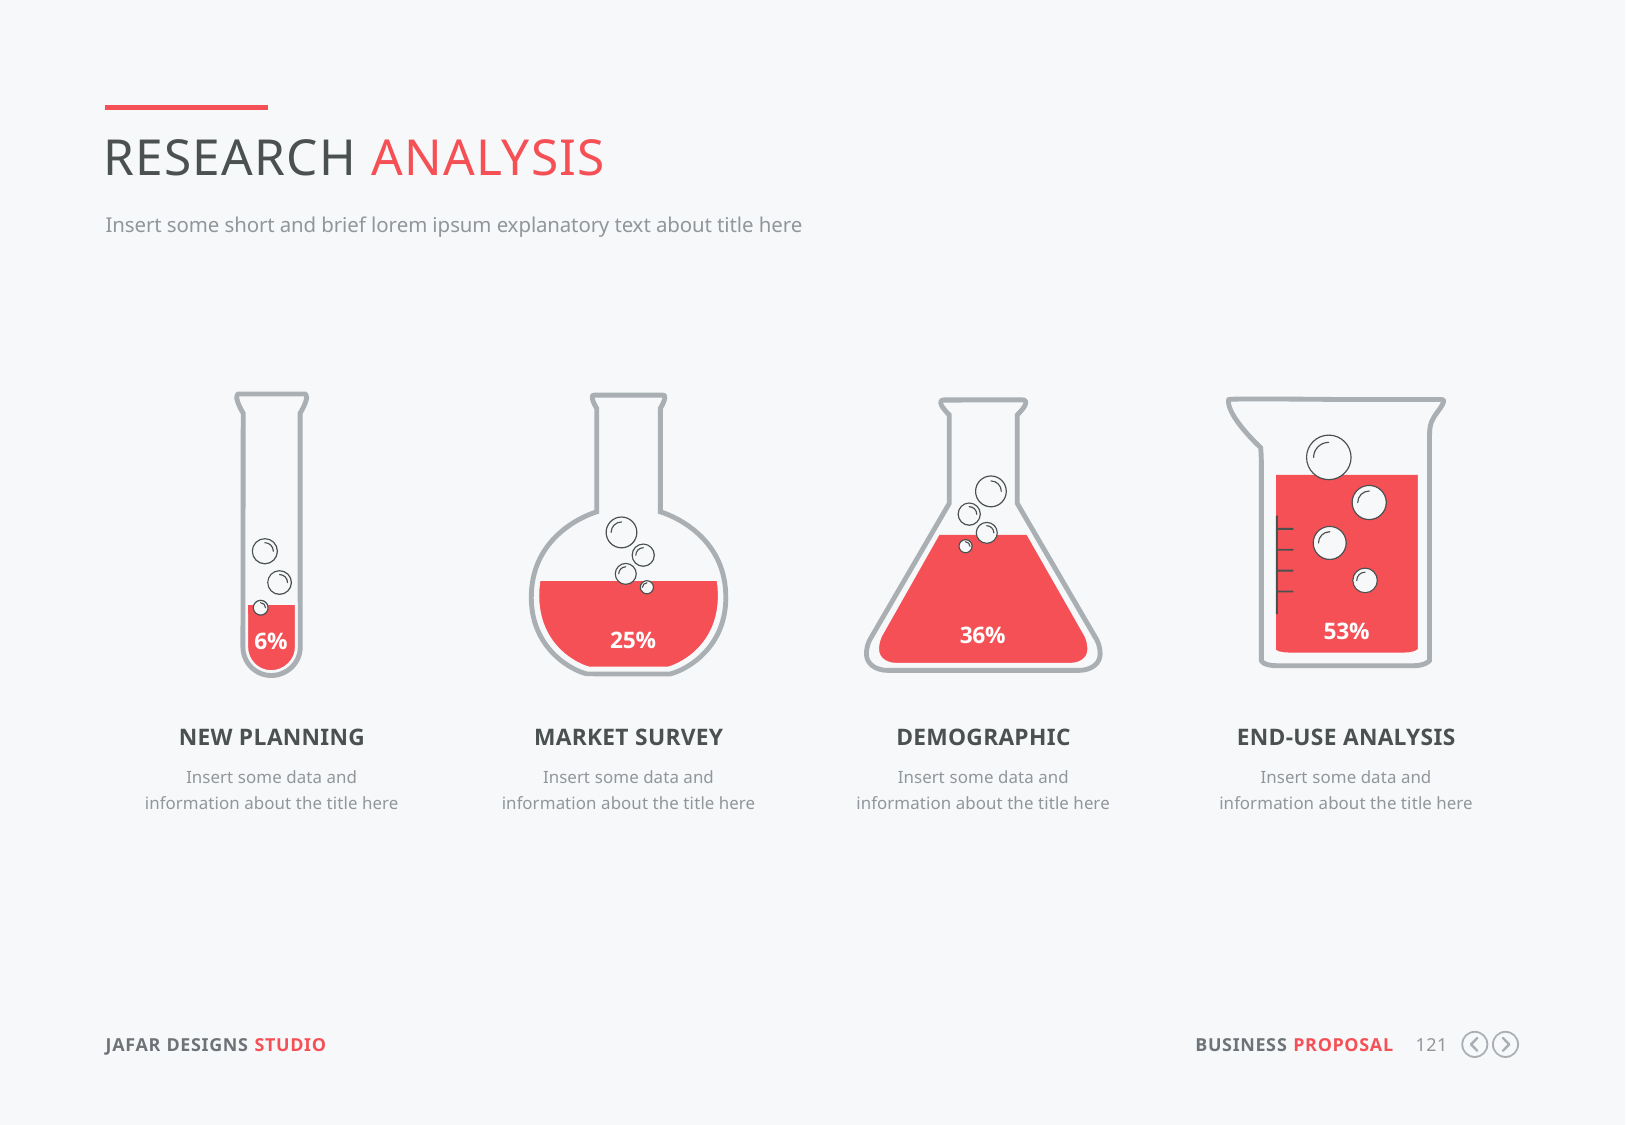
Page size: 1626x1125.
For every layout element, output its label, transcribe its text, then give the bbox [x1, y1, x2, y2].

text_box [496, 723, 762, 814]
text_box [520, 386, 737, 683]
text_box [1220, 387, 1456, 683]
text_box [850, 723, 1116, 814]
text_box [851, 386, 1116, 683]
list Insert some short and brief lorem ipsum explanatory text about title here [105, 209, 1519, 241]
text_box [139, 723, 405, 814]
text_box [1213, 723, 1479, 814]
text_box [225, 386, 318, 683]
list Research analysis [103, 125, 1518, 188]
